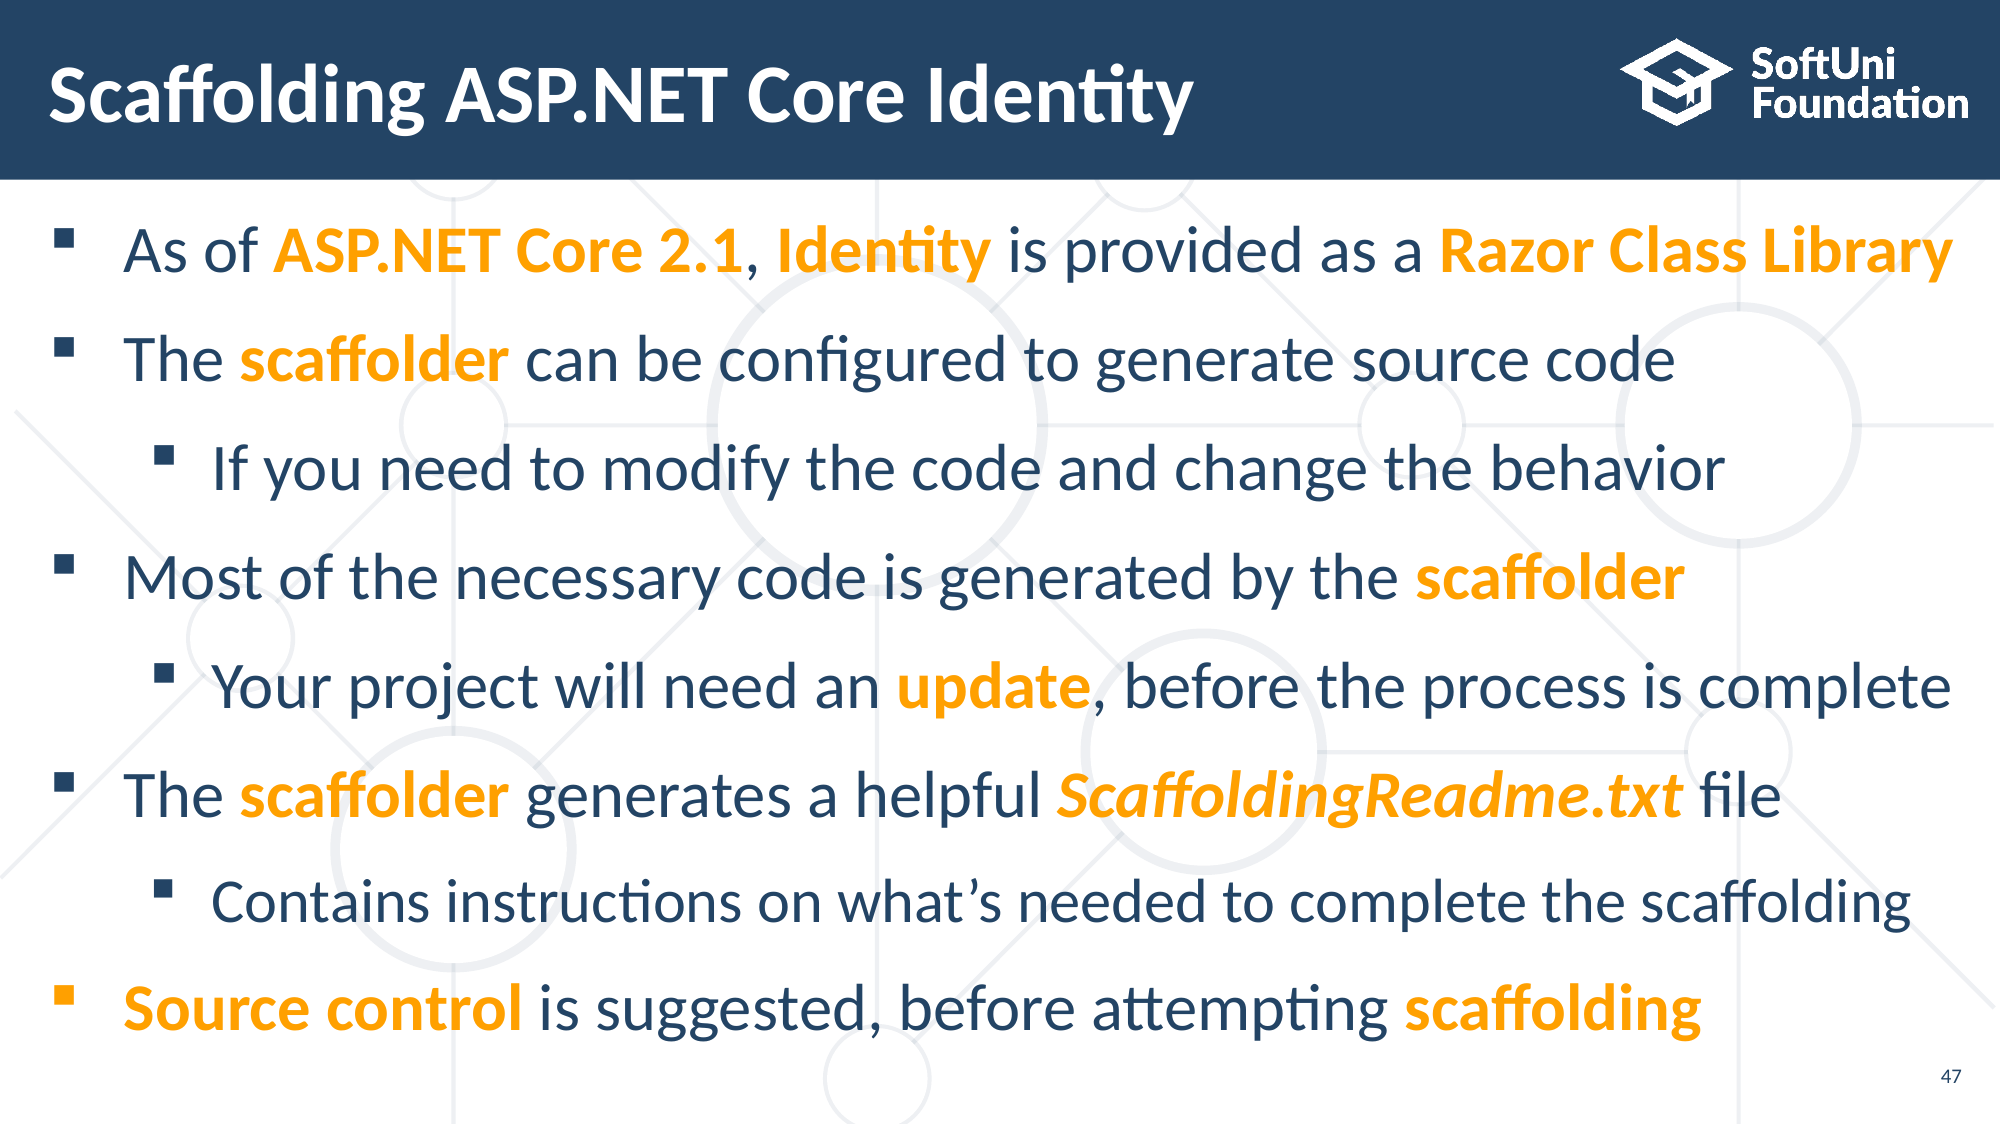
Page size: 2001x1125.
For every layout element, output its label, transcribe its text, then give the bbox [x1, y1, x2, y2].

picture [1619, 38, 1968, 126]
list As of ASP.NET Core 2.1, Identity is provided as a Razor Class Library The scaffolder can be configured to generate source code If you need to modify the code and change the behavior Most of the necessary code is generated by the scaffolder Your project will need an update, before the process is complete The scaffolder generates a helpful ScaffoldingReadme.txt file Contains instructions on what’s needed to complete the scaffolding Source control is suggested, before attempting scaffolding [31, 196, 1981, 1109]
slide_number 47 [1897, 1049, 1968, 1101]
title Scaffolding ASP.NET Core Identity [31, 16, 1591, 162]
